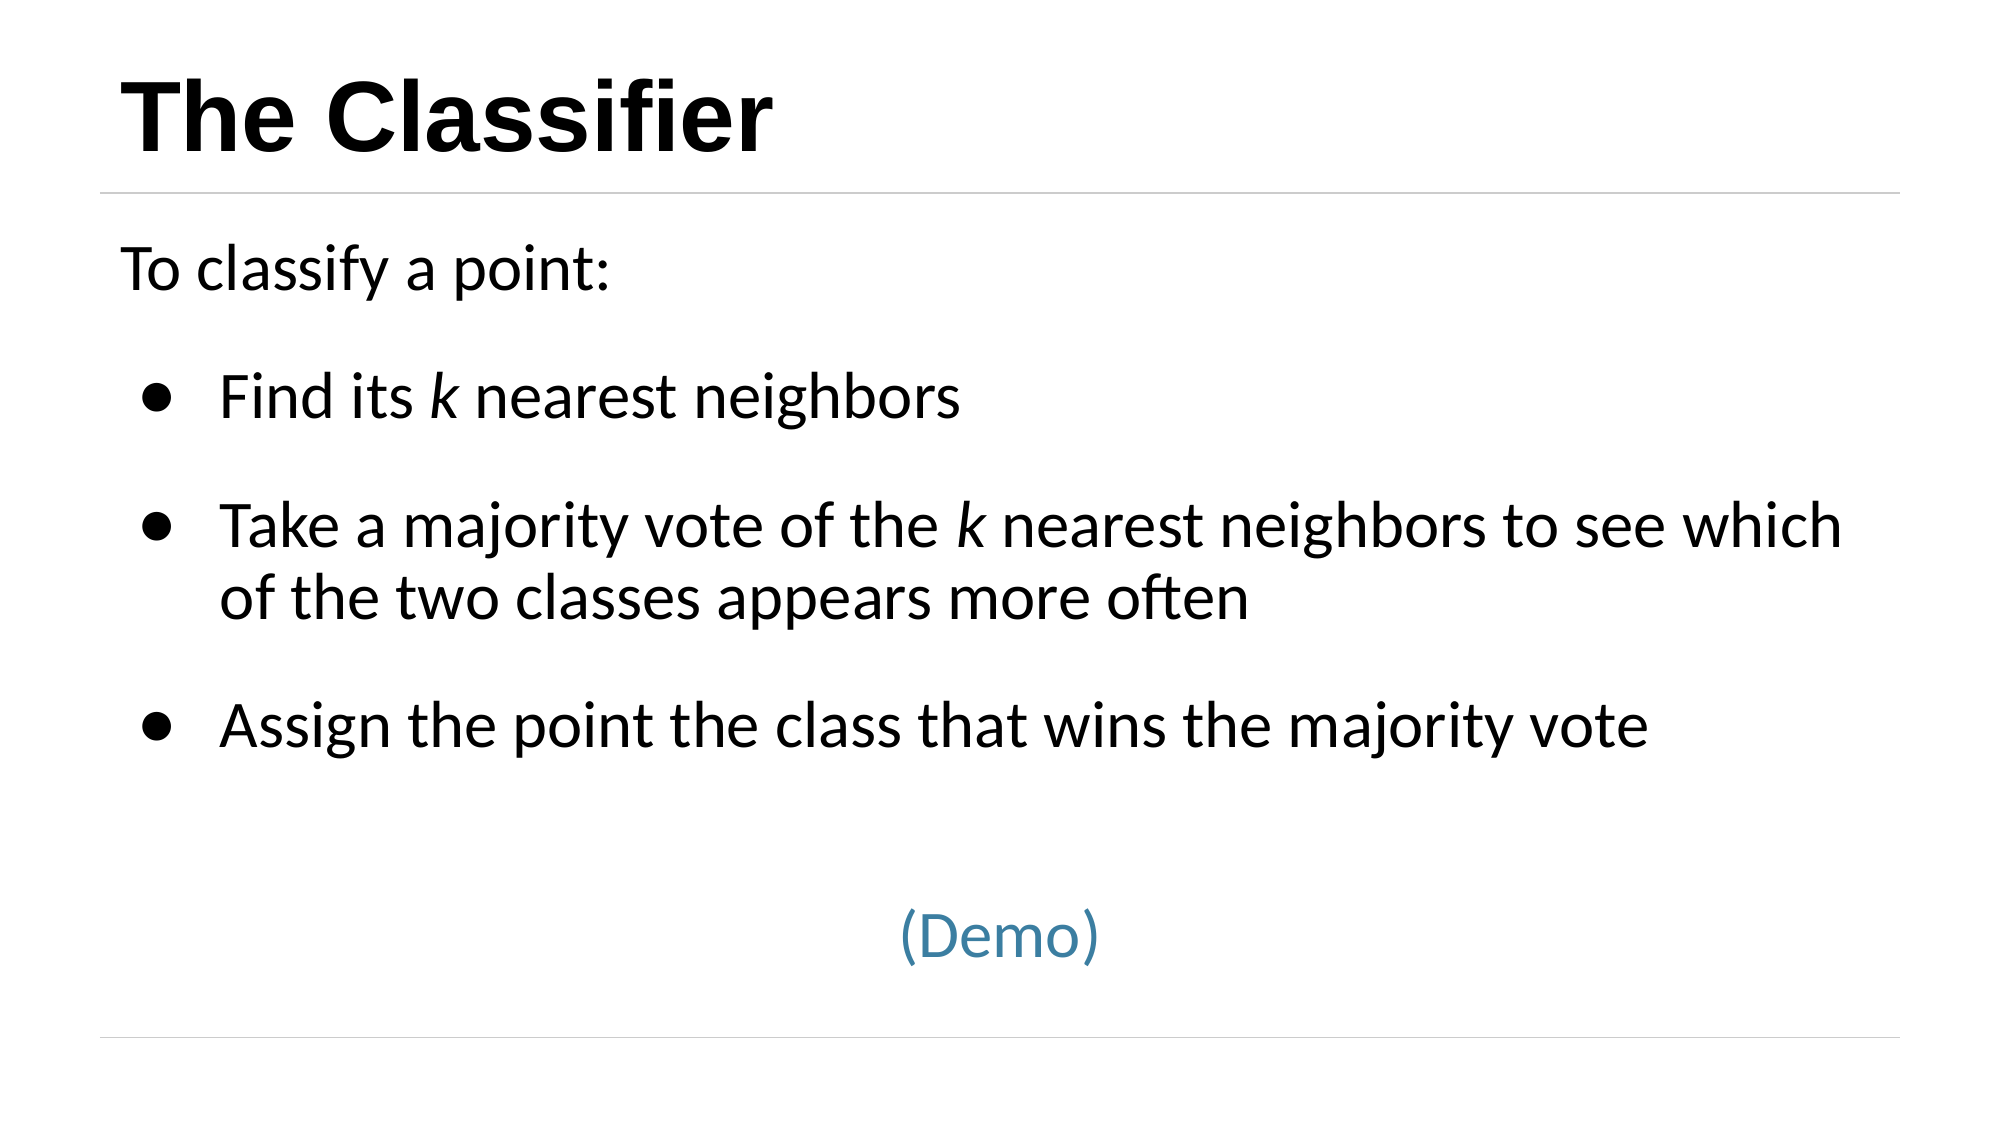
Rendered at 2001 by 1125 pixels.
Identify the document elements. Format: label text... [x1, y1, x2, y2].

title The Classifier [99, 45, 1567, 193]
text_box (Demo) [846, 870, 1154, 1005]
list To classify a point: Find its k nearest neighbors Take a majority vote of the k nearest neighbors to see which of the two classes appears more often Assign the point the class that wins the majority vote [99, 212, 1900, 1005]
